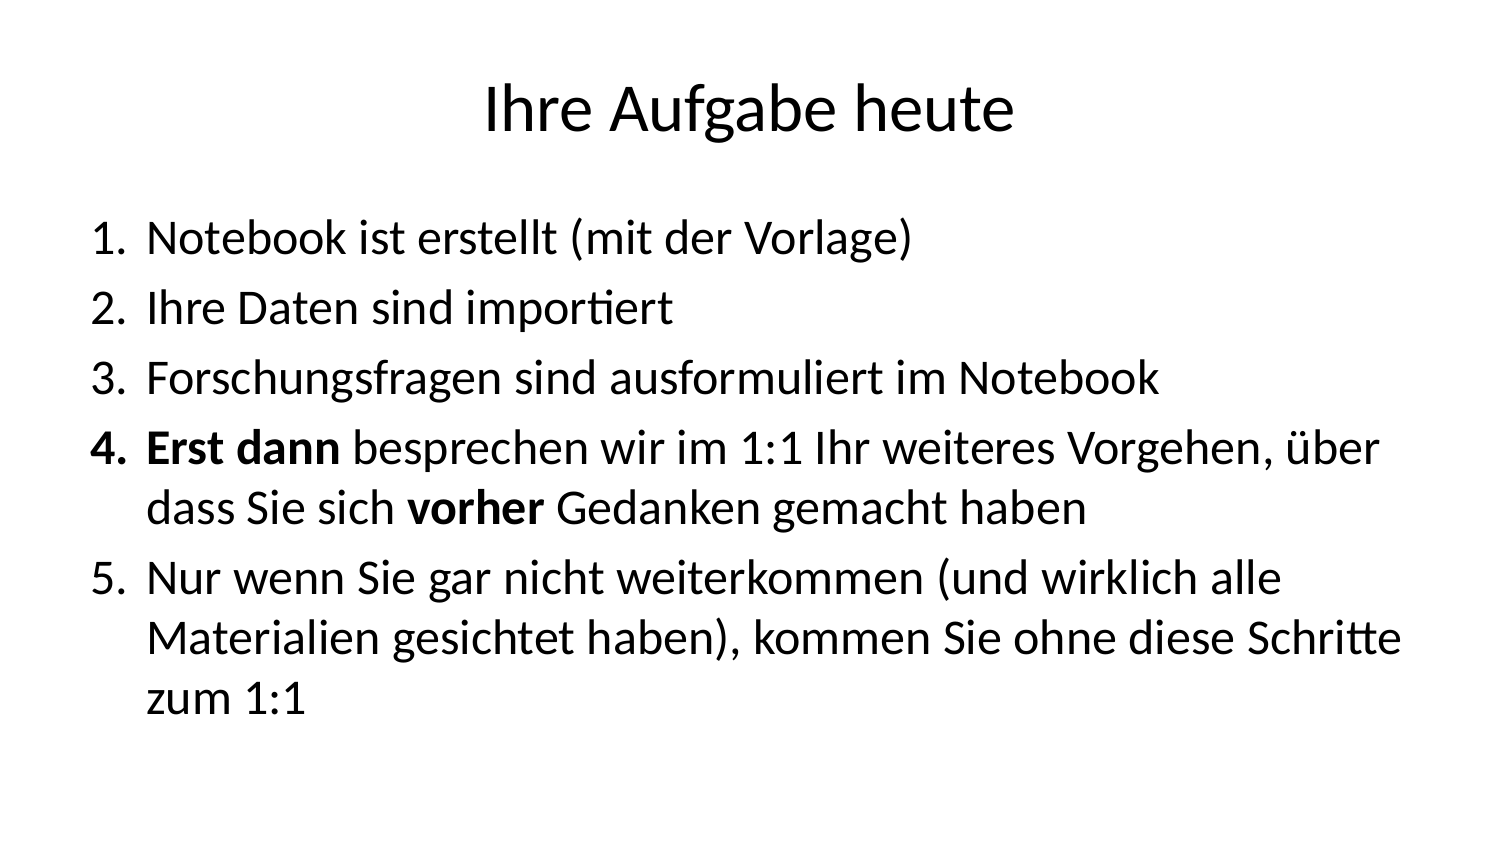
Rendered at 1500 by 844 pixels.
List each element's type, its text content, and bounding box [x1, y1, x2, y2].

list Notebook ist erstellt (mit der Vorlage) Ihre Daten sind importiert Forschungsfragen sind ausformuliert im Notebook Erst dann besprechen wir im 1:1 Ihr weiteres Vorgehen, über dass Sie sich vorher Gedanken gemacht haben Nur wenn Sie gar nicht weiterkommen (und wirklich alle Materialien gesichtet haben), kommen Sie ohne diese Schritte zum 1:1 [75, 196, 1425, 754]
title Ihre Aufgabe heute [75, 33, 1425, 175]
